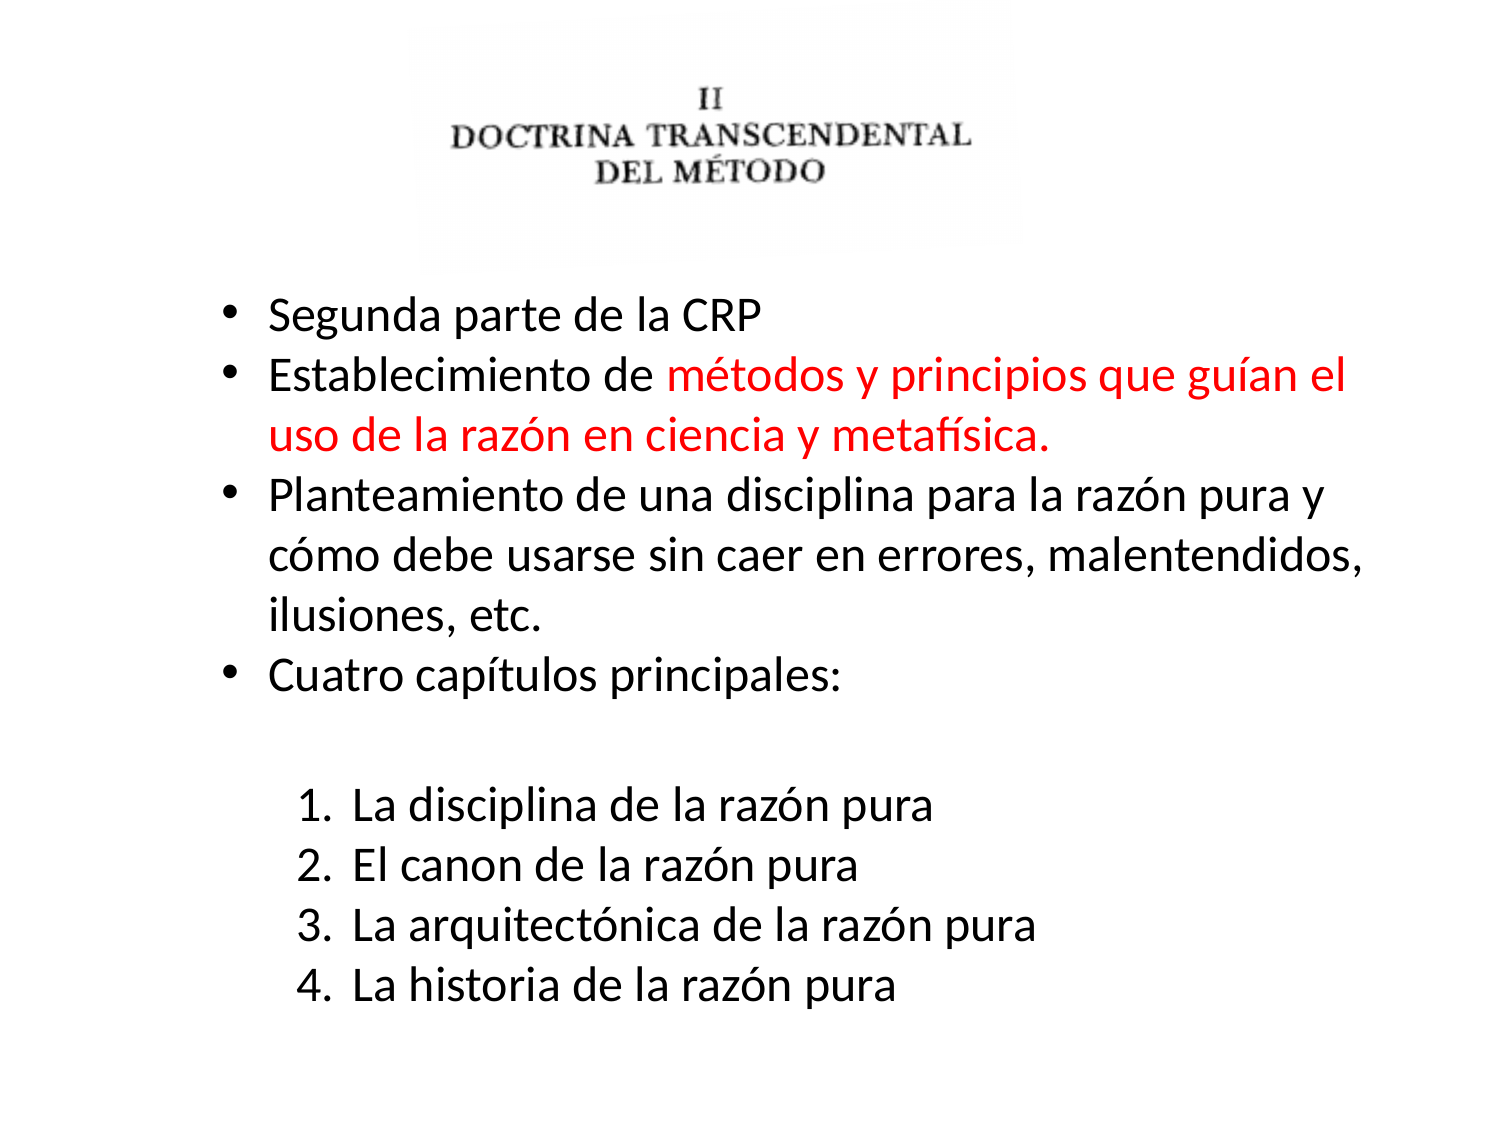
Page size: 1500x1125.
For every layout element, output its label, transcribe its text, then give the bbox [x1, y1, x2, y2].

text_box Segunda parte de la CRP Establecimiento de métodos y principios que guían el uso de la razón en ciencia y metafísica. Planteamiento de una disciplina para la razón pura y cómo debe usarse sin caer en errores, malentendidos, ilusiones, etc. Cuatro capítulos principales: La disciplina de la razón pura El canon de la razón pura La arquitectónica de la razón pura La historia de la razón pura [206, 274, 1424, 1019]
picture [409, 0, 1022, 274]
